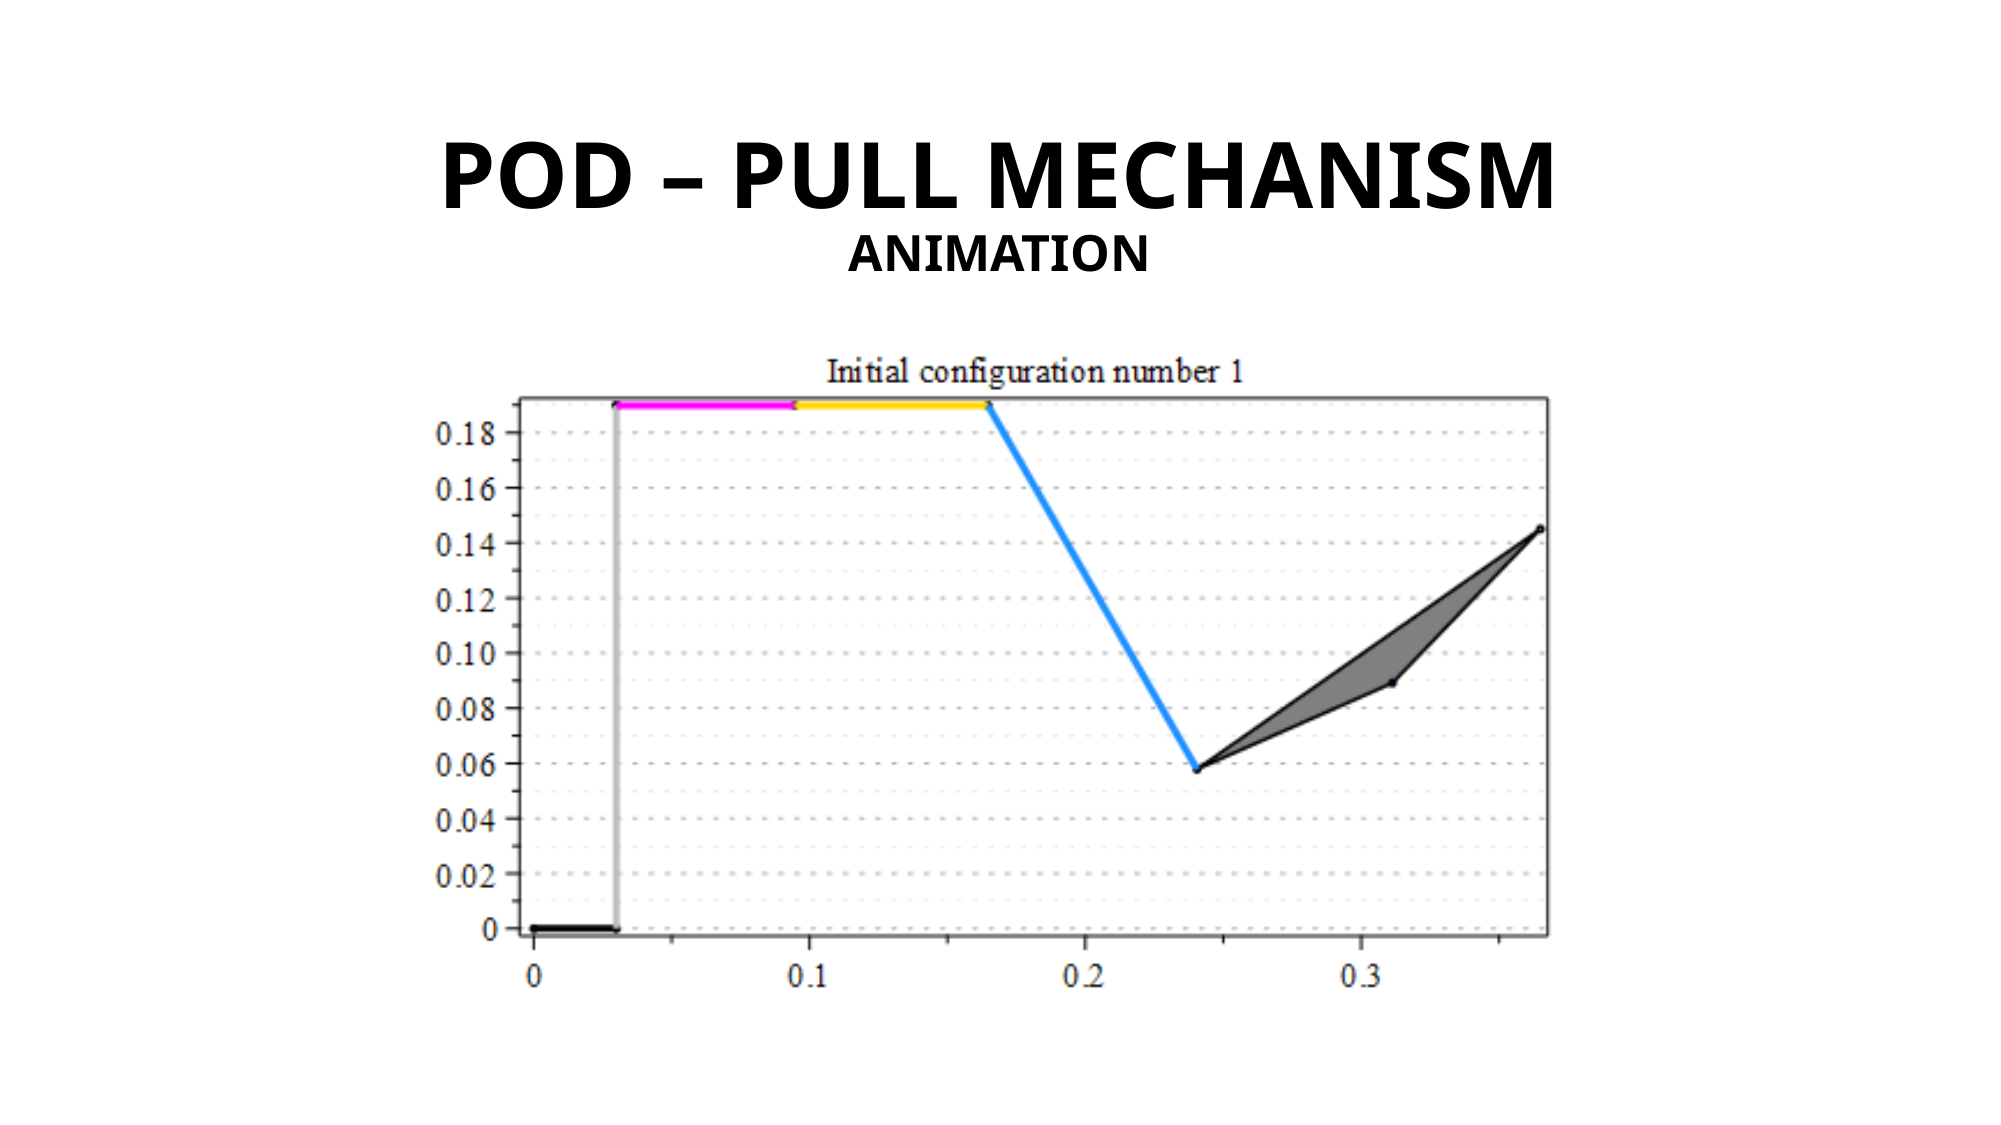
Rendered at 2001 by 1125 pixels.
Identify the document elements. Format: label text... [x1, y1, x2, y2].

picture [381, 339, 1619, 1034]
text_box POD – PULL MECHANISM ANIMATION [106, 122, 1894, 340]
